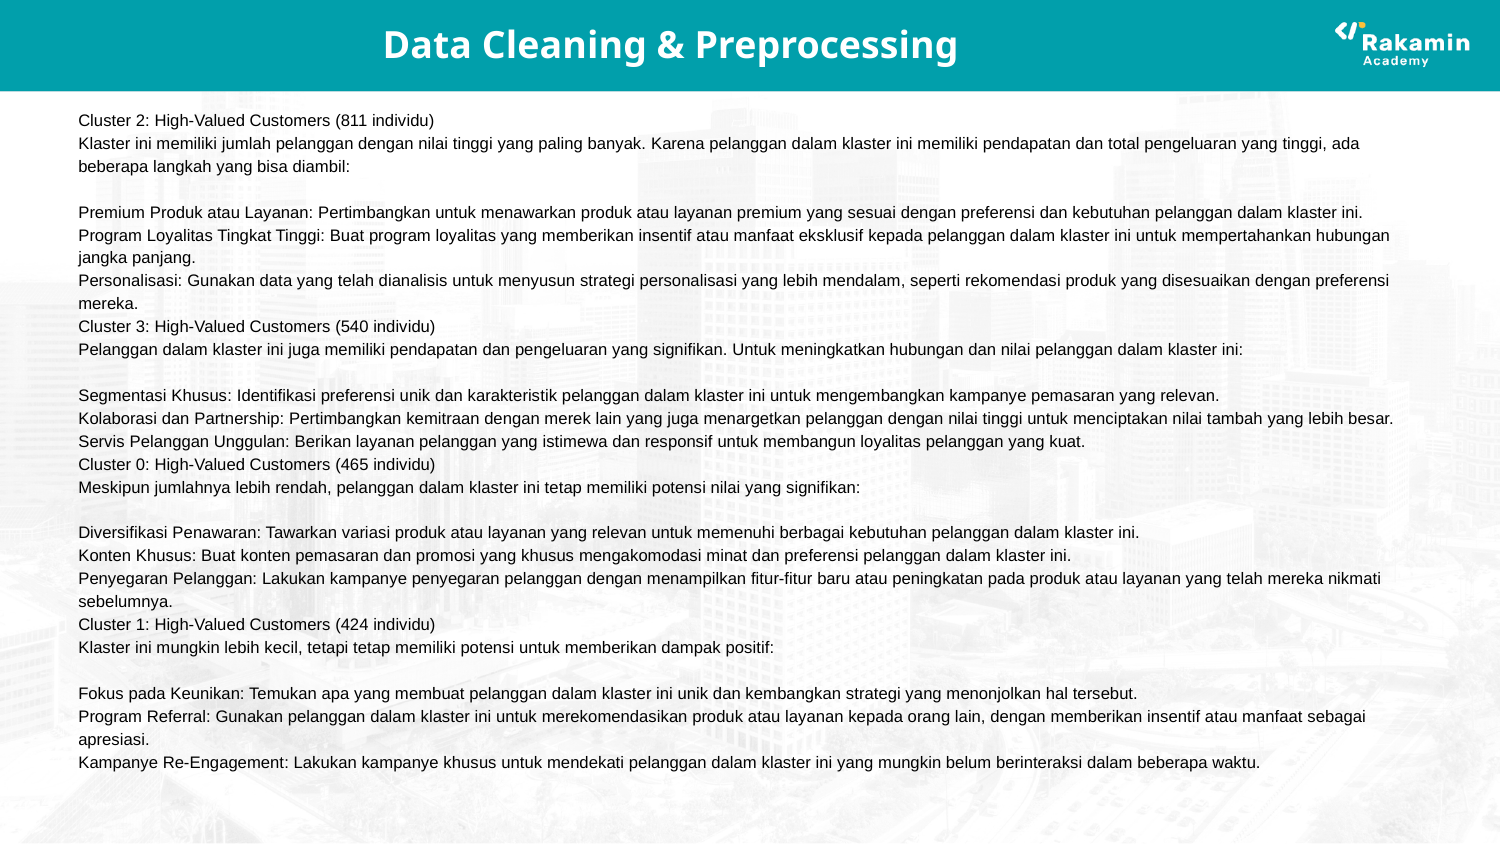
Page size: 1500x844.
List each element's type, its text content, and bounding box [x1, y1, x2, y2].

title Data Cleaning & Preprocessing [0, 6, 1342, 92]
list Cluster 2: High-Valued Customers (811 individu) Klaster ini memiliki jumlah pelanggan dengan nilai tinggi yang paling banyak. Karena pelanggan dalam klaster ini memiliki pendapatan dan total pengeluaran yang tinggi, ada beberapa langkah yang bisa diambil: Premium Produk atau Layanan: Pertimbangkan untuk menawarkan produk atau layanan premium yang sesuai dengan preferensi dan kebutuhan pelanggan dalam klaster ini. Program Loyalitas Tingkat Tinggi: Buat program loyalitas yang memberikan insentif atau manfaat eksklusif kepada pelanggan dalam klaster ini untuk mempertahankan hubungan jangka panjang. Personalisasi: Gunakan data yang telah dianalisis untuk menyusun strategi personalisasi yang lebih mendalam, seperti rekomendasi produk yang disesuaikan dengan preferensi mereka. Cluster 3: High-Valued Customers (540 individu) Pelanggan dalam klaster ini juga memiliki pendapatan dan pengeluaran yang signifikan. Untuk meningkatkan hubungan dan nilai pelanggan dalam klaster ini: Segmentasi Khusus: Identifikasi preferensi unik dan karakteristik pelanggan dalam klaster ini untuk mengembangkan kampanye pemasaran yang relevan. Kolaborasi dan Partnership: Pertimbangkan kemitraan dengan merek lain yang juga menargetkan pelanggan dengan nilai tinggi untuk menciptakan nilai tambah yang lebih besar. Servis Pelanggan Unggulan: Berikan layanan pelanggan yang istimewa dan responsif untuk membangun loyalitas pelanggan yang kuat. Cluster 0: High-Valued Customers (465 individu) Meskipun jumlahnya lebih rendah, pelanggan dalam klaster ini tetap memiliki potensi nilai yang signifikan: Diversifikasi Penawaran: Tawarkan variasi produk atau layanan yang relevan untuk memenuhi berbagai kebutuhan pelanggan dalam klaster ini. Konten Khusus: Buat konten pemasaran dan promosi yang khusus mengakomodasi minat dan preferensi pelanggan dalam klaster ini. Penyegaran Pelanggan: Lakukan kampanye penyegaran pelanggan dengan menampilkan fitur-fitur baru atau peningkatan pada produk atau layanan yang telah mereka nikmati sebelumnya. Cluster 1: High-Valued Customers (424 individu) Klaster ini mungkin lebih kecil, tetapi tetap memiliki potensi untuk memberikan dampak positif: Fokus pada Keunikan: Temukan apa yang membuat pelanggan dalam klaster ini unik dan kembangkan strategi yang menonjolkan hal tersebut. Program Referral: Gunakan pelanggan dalam klaster ini untuk merekomendasikan produk atau layanan kepada orang lain, dengan memberikan insentif atau manfaat sebagai apresiasi. Kampanye Re-Engagement: Lakukan kampanye khusus untuk mendekati pelanggan dalam klaster ini yang mungkin belum berinteraksi dalam beberapa waktu. [41, 91, 1449, 768]
picture [0, 0, 1500, 844]
